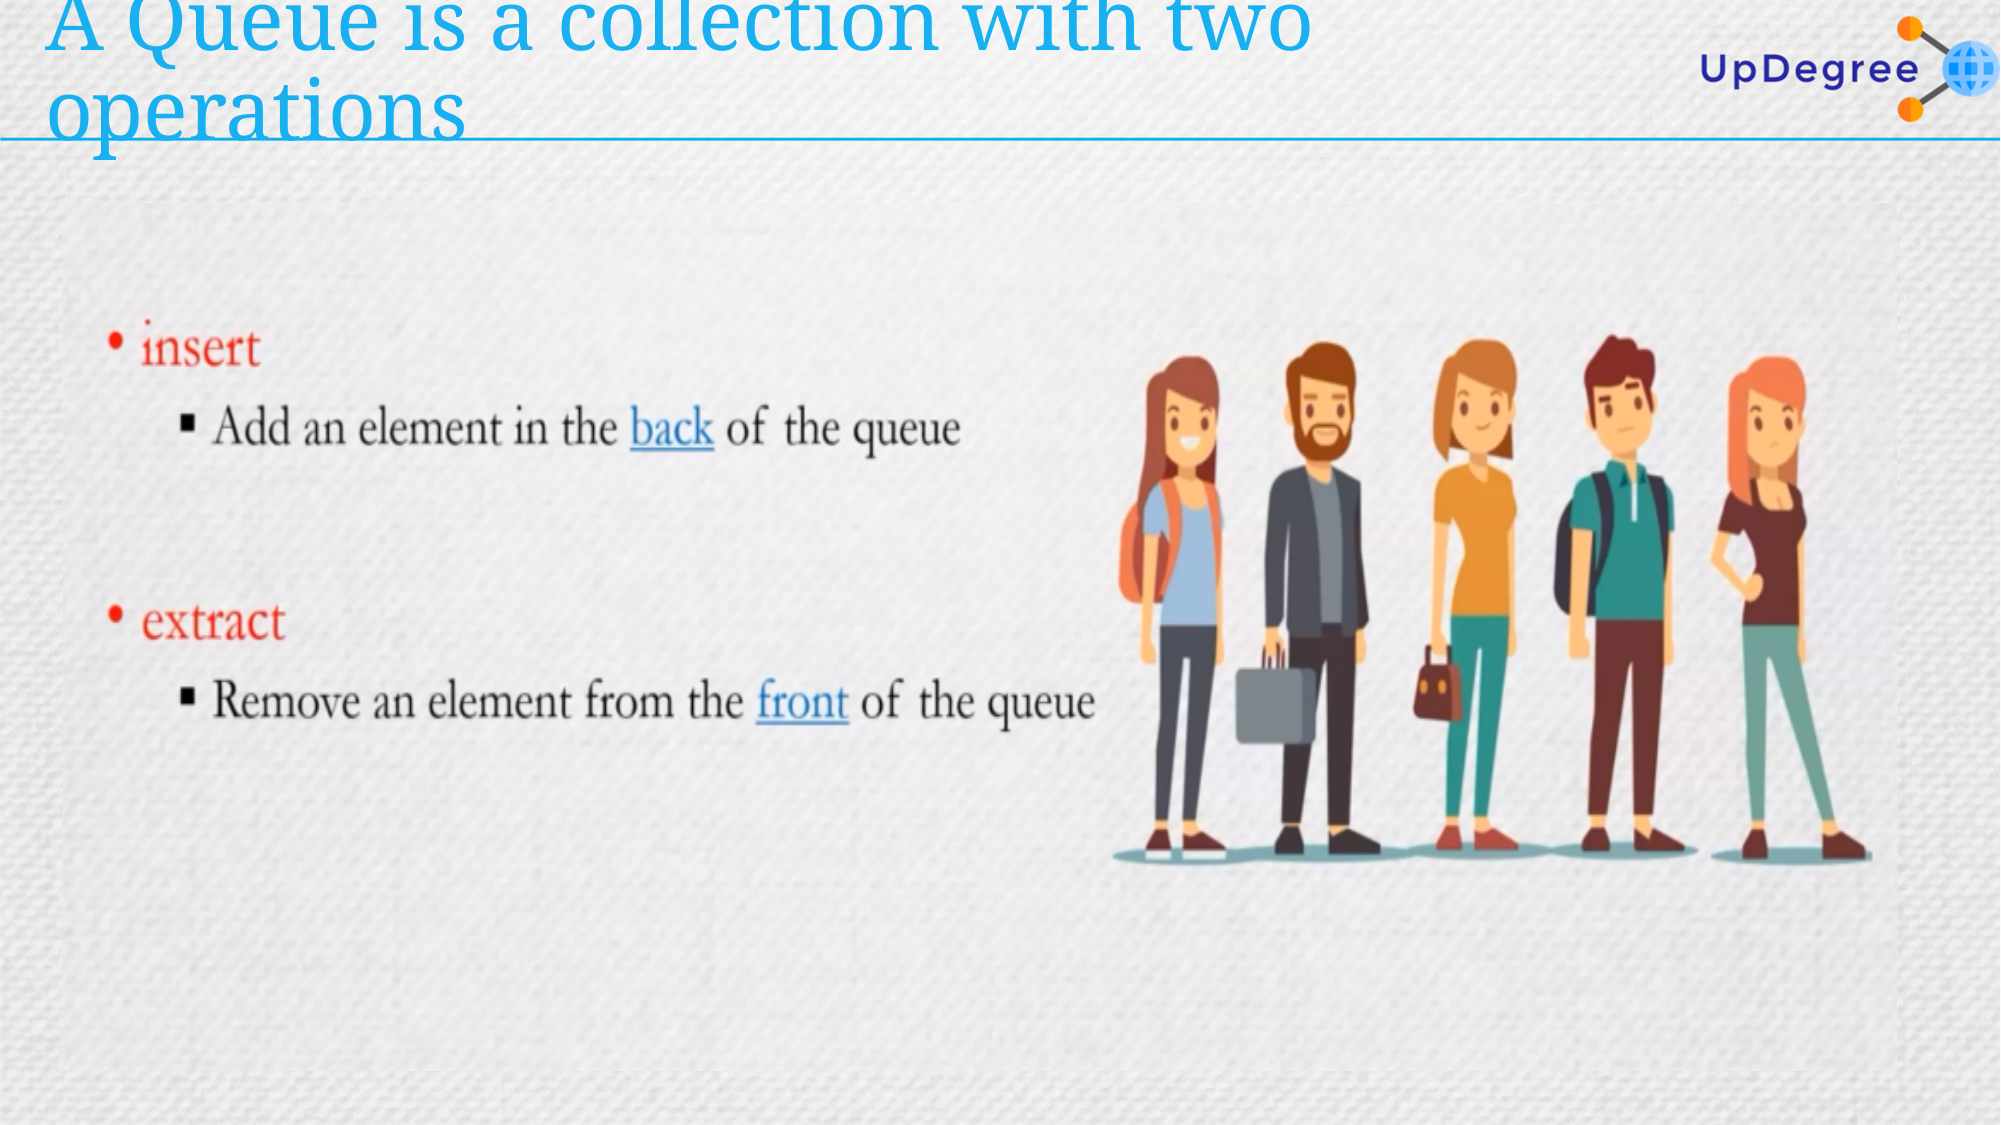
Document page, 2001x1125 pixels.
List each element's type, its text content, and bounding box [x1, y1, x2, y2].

picture [0, 0, 2001, 1125]
title A Queue is a collection with two operations [30, 19, 1675, 118]
